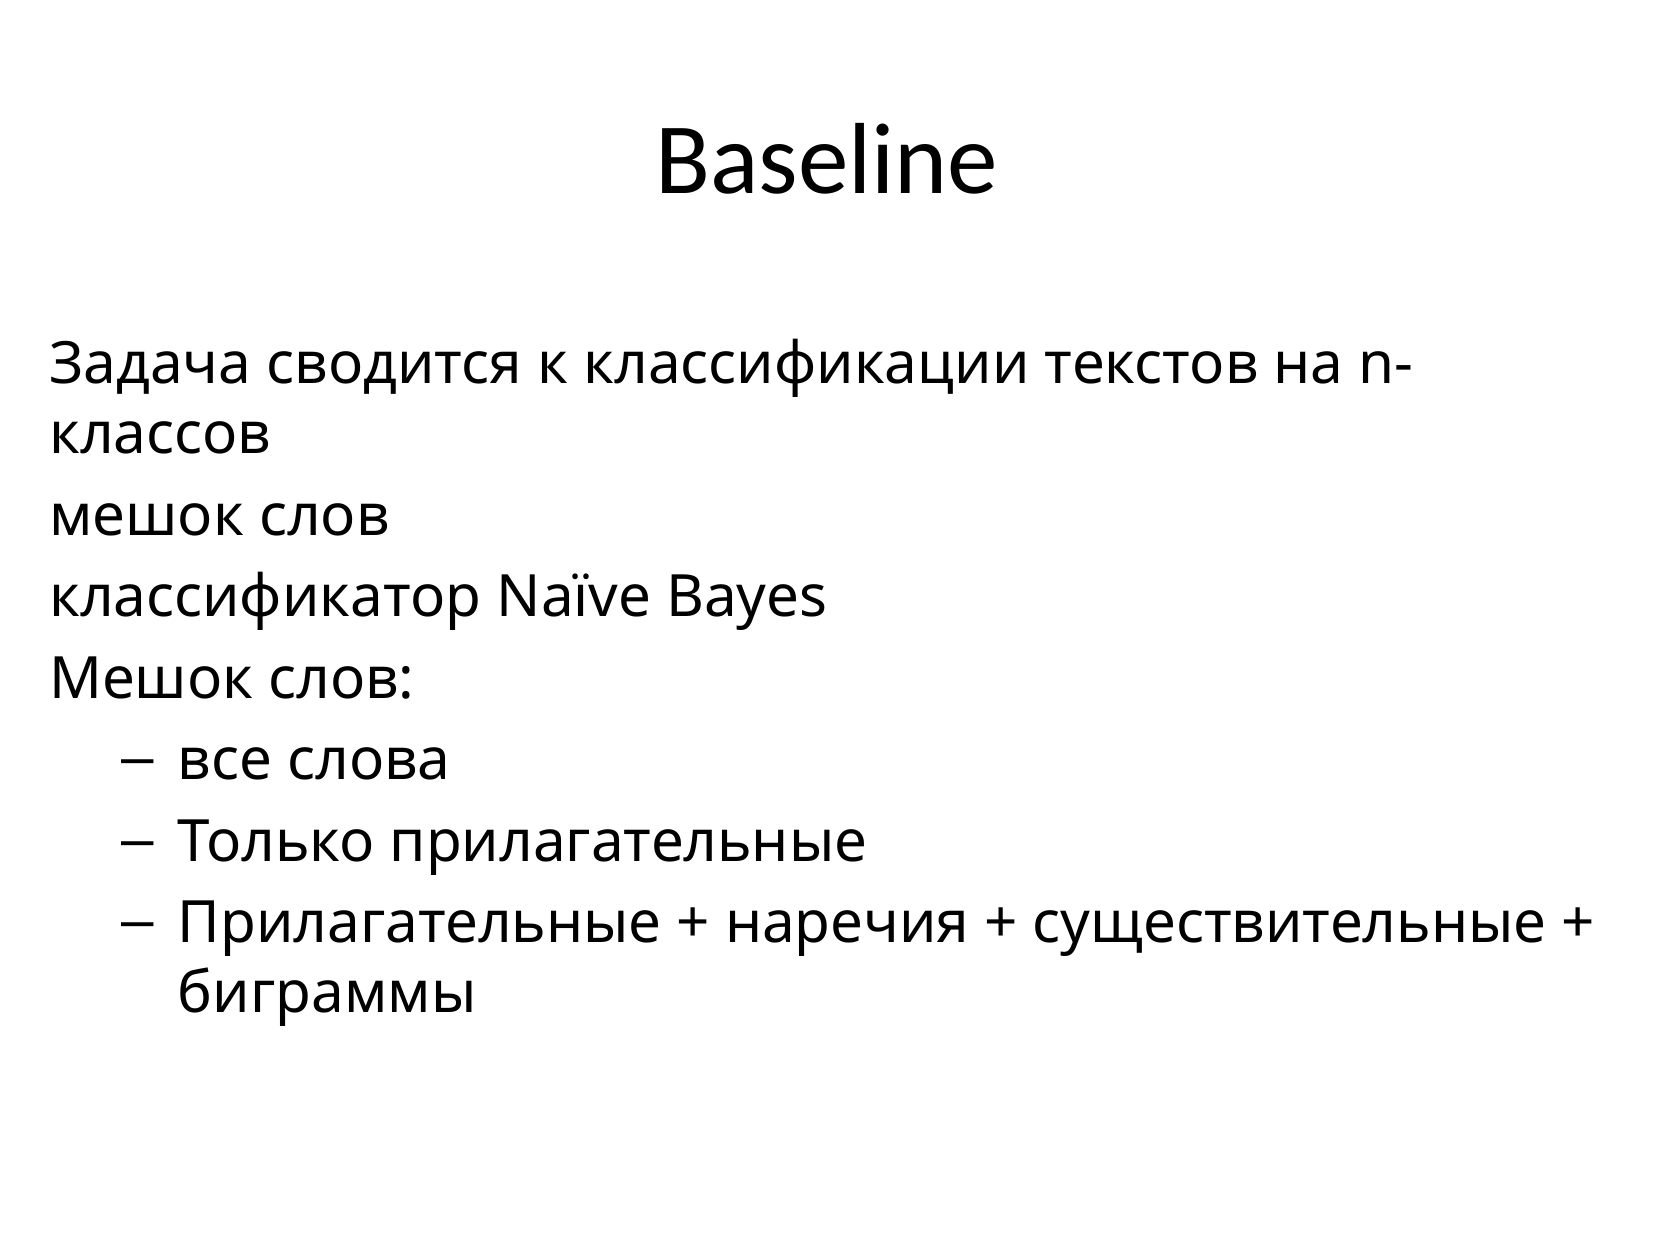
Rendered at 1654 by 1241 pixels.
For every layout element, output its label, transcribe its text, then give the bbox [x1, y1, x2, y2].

title Baseline [82, 49, 1571, 257]
list Задача сводится к классификации текстов на n-классов мешок слов классификатор Naïve Bayes Мешок слов: все слова Только прилагательные Прилагательные + наречия + существительные + биграммы [34, 318, 1620, 1065]
